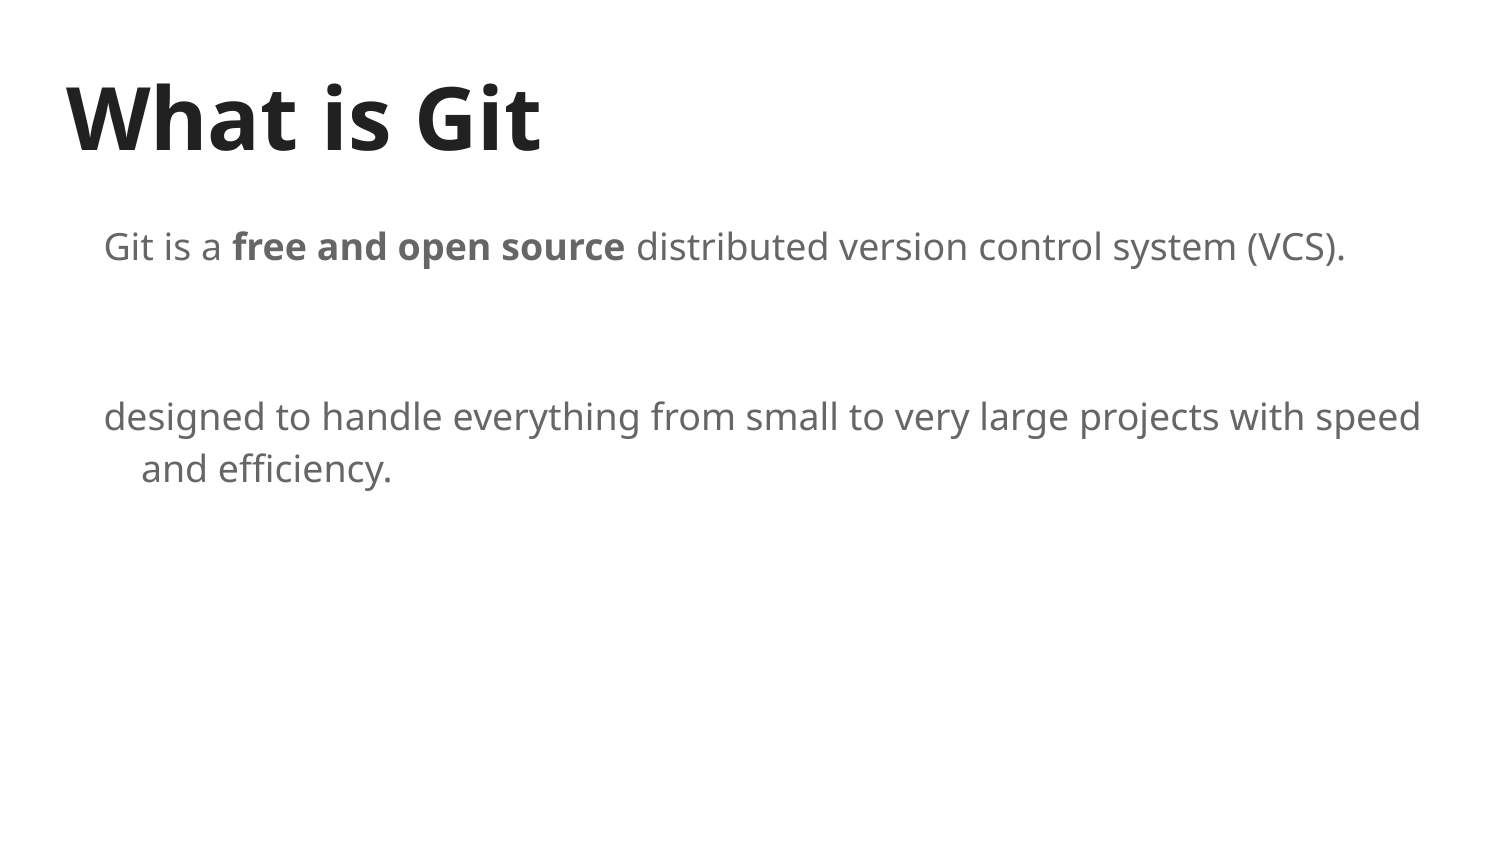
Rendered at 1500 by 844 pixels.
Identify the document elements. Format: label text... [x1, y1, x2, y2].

list Git is a free and open source distributed version control system (VCS). designed to handle everything from small to very large projects with speed and efficiency. [51, 201, 1449, 750]
title What is Git [51, 48, 1449, 180]
